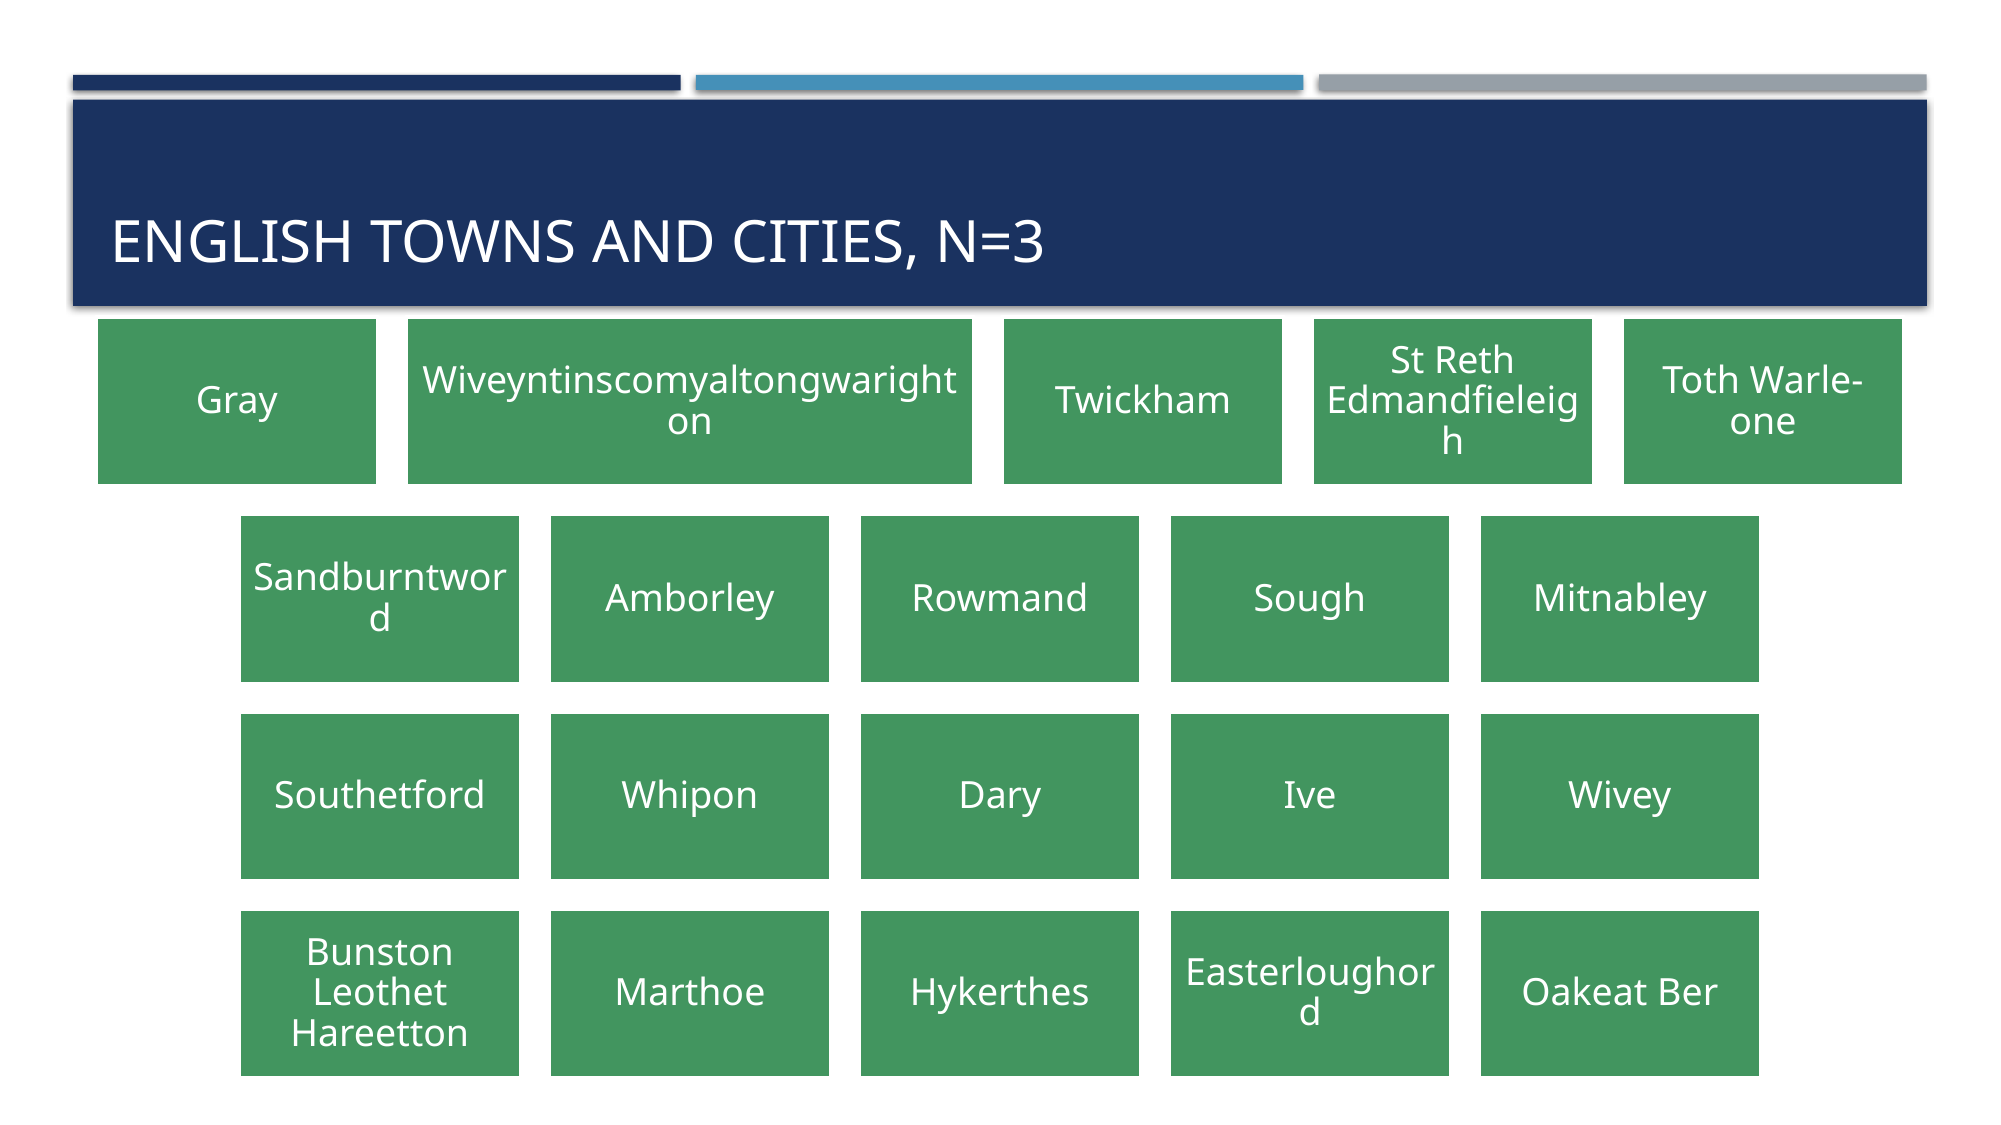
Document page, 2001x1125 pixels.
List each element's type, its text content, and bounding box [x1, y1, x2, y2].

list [94, 310, 1906, 1085]
title English towns and cities, n=3 [95, 119, 1905, 282]
